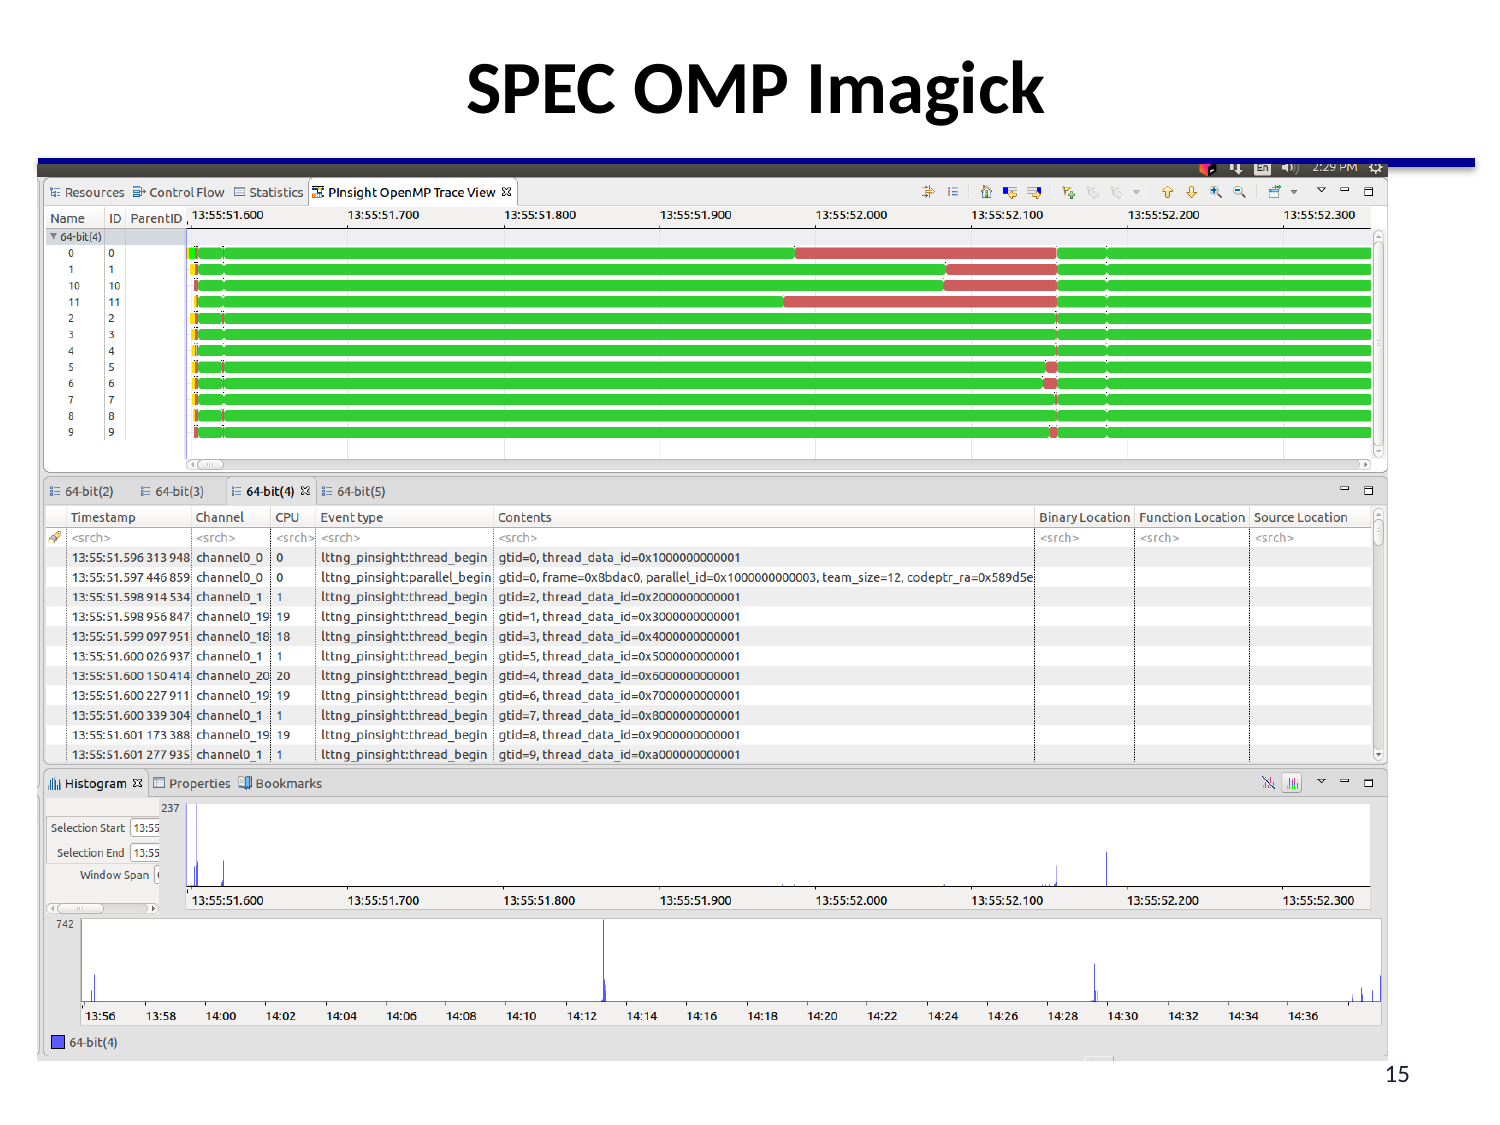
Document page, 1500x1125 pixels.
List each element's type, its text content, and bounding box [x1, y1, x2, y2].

slide_number 15 [1074, 1042, 1425, 1103]
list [37, 164, 1388, 1061]
title SPEC OMP Imagick [37, 24, 1475, 143]
